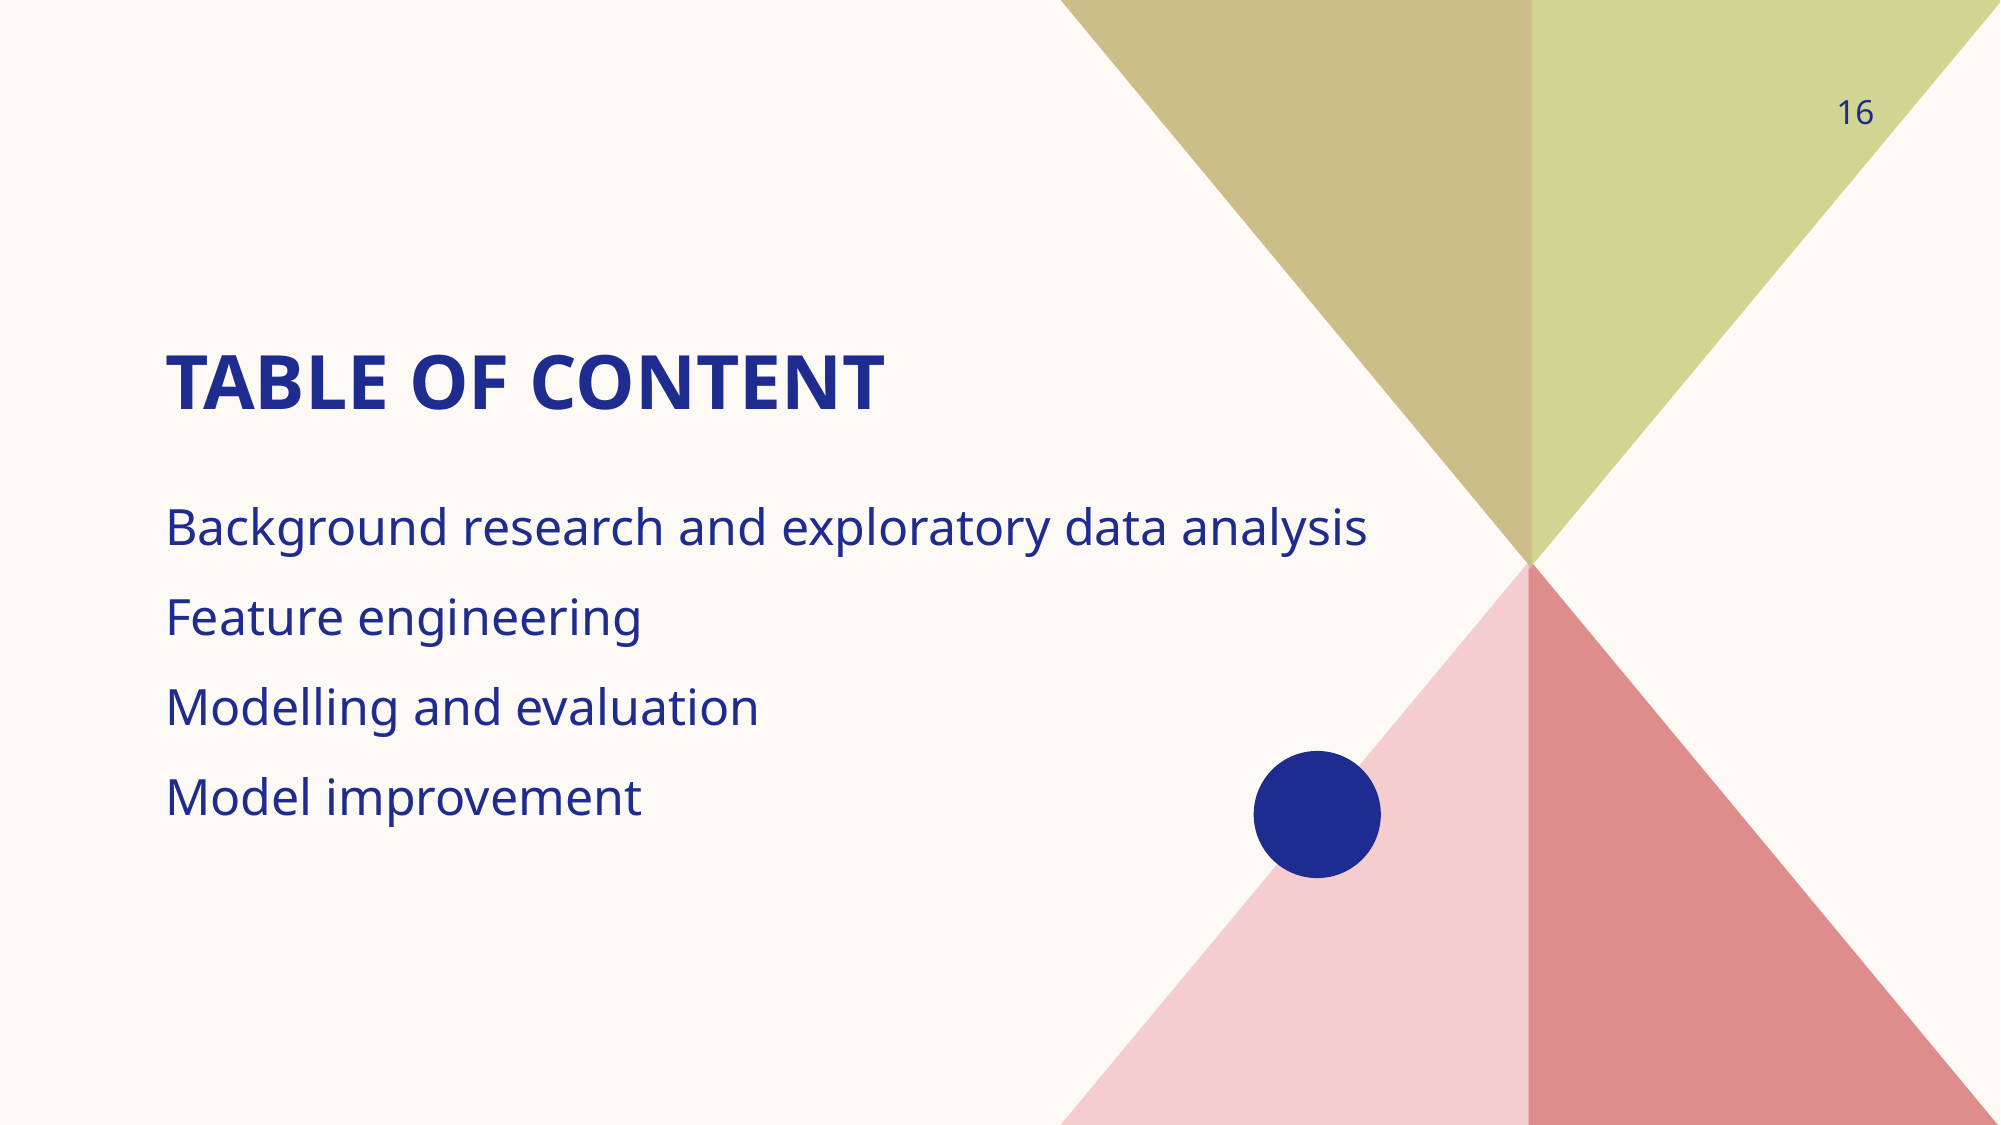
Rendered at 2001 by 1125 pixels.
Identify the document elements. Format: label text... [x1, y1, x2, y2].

list Background research and exploratory data analysis Feature engineering Modelling and evaluation Model improvement [150, 464, 1505, 992]
slide_number 16 [1699, 75, 1875, 153]
title Table of content [150, 173, 1230, 425]
